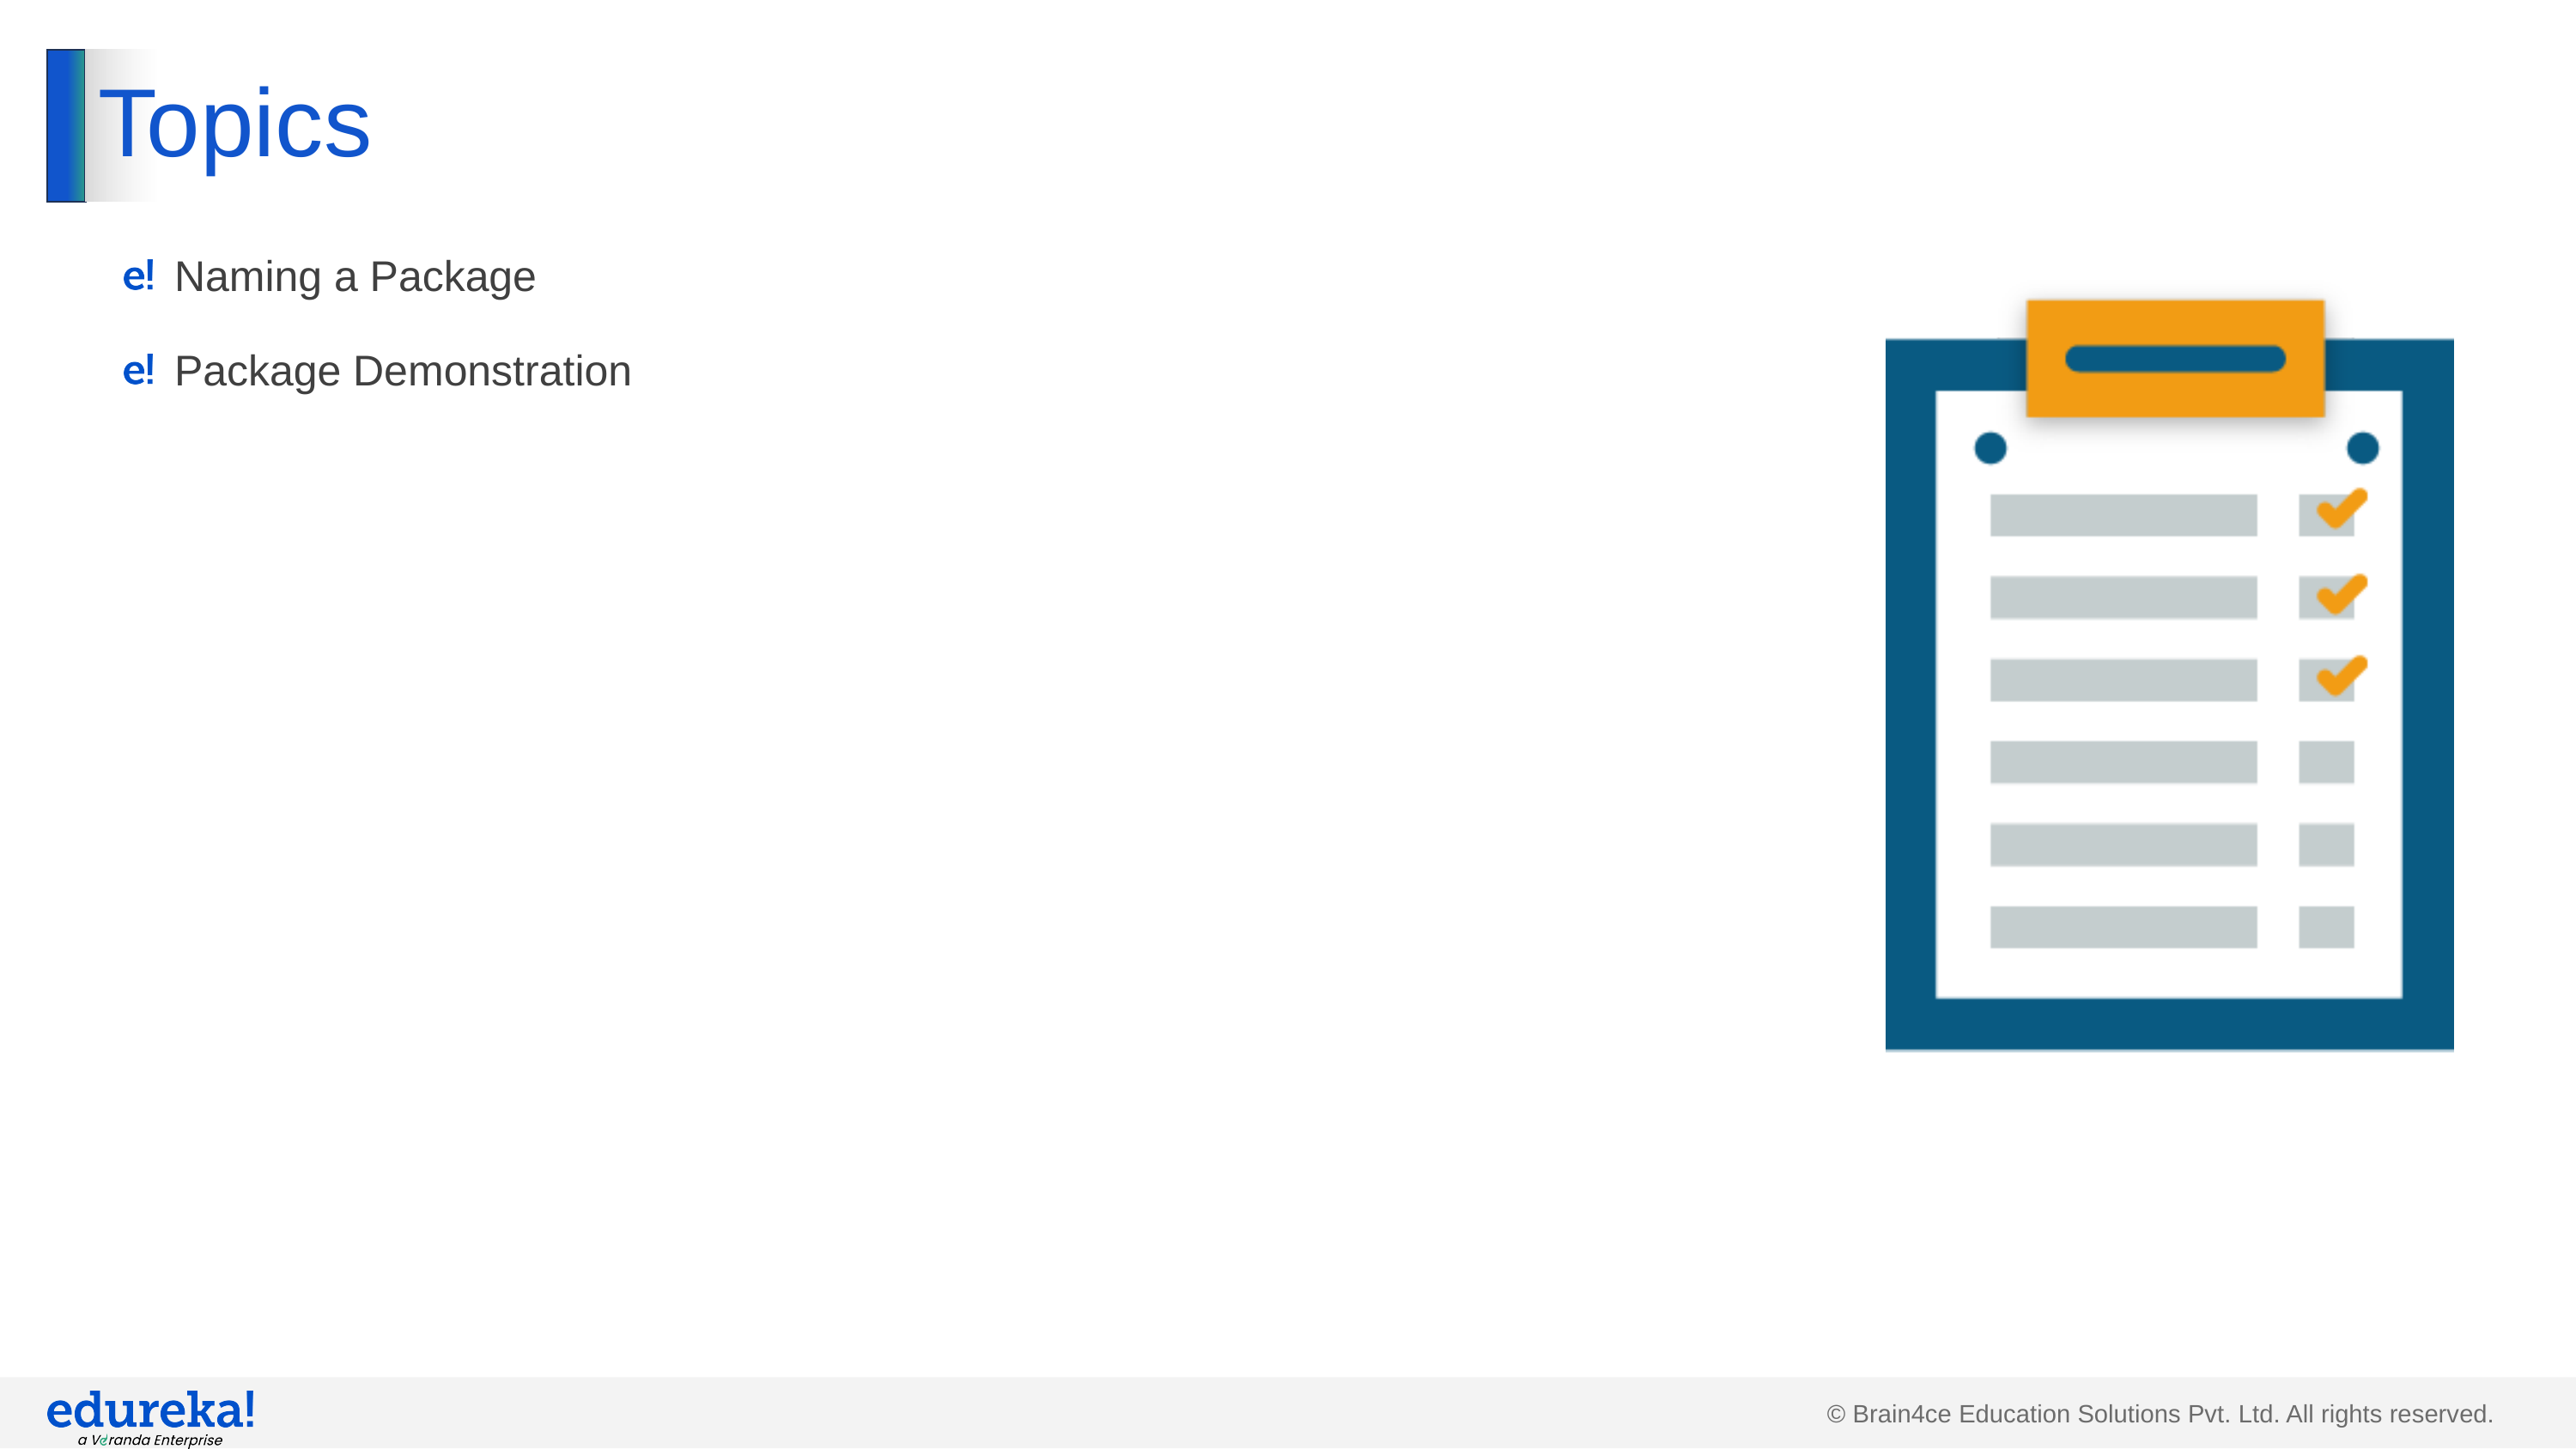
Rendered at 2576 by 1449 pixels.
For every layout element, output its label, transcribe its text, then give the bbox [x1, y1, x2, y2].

list Naming a Package Package Demonstration [85, 242, 2491, 1332]
picture [124, 259, 153, 290]
title Topics [85, 49, 2491, 202]
picture [47, 1391, 253, 1449]
picture [124, 354, 153, 385]
